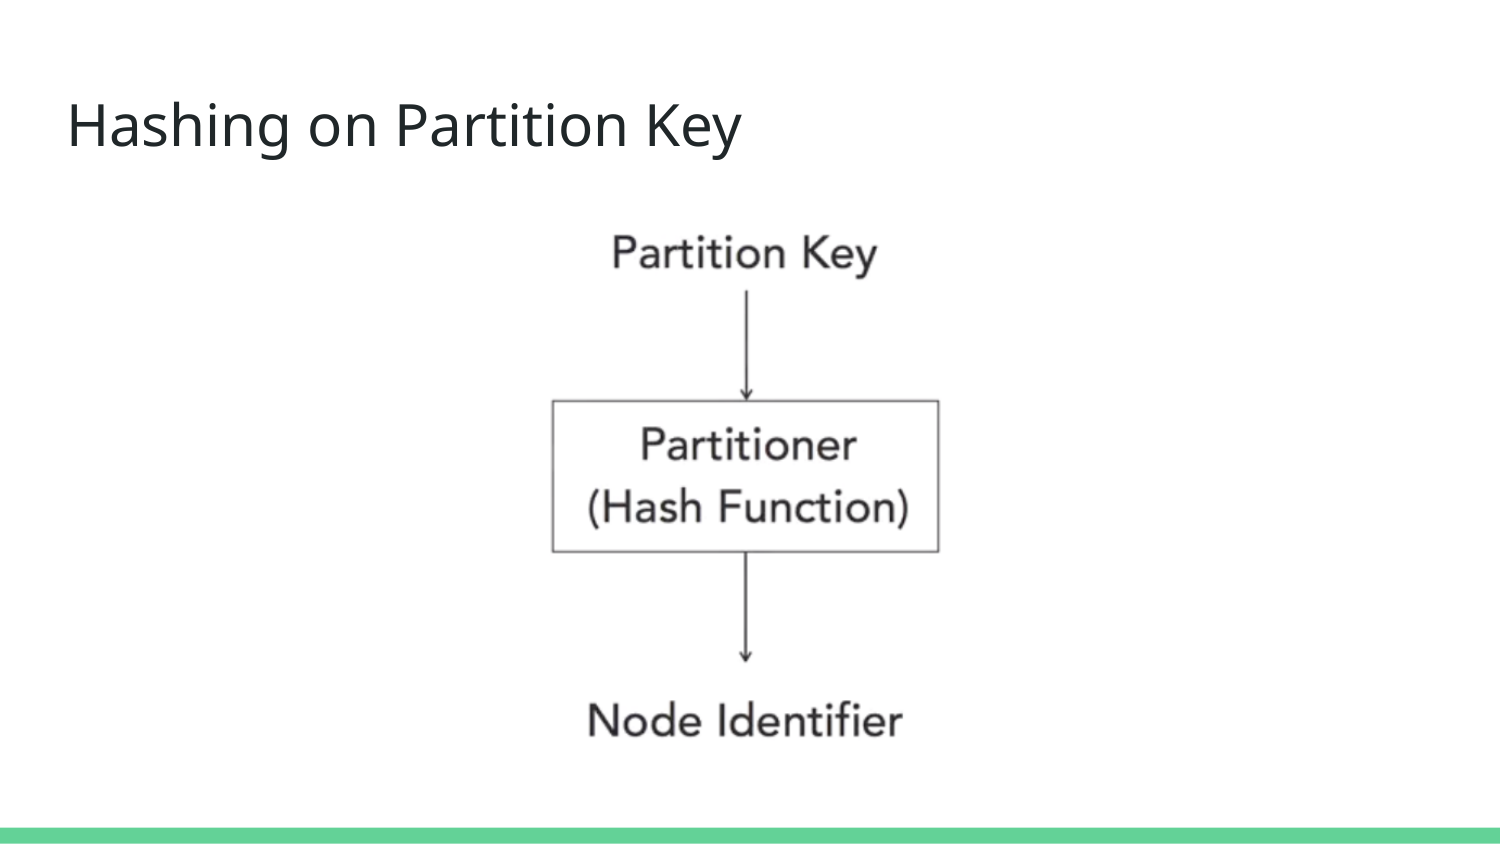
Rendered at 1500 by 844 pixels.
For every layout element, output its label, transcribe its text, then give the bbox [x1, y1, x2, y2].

title Hashing on Partition Key [51, 72, 1449, 167]
picture [495, 188, 1005, 785]
